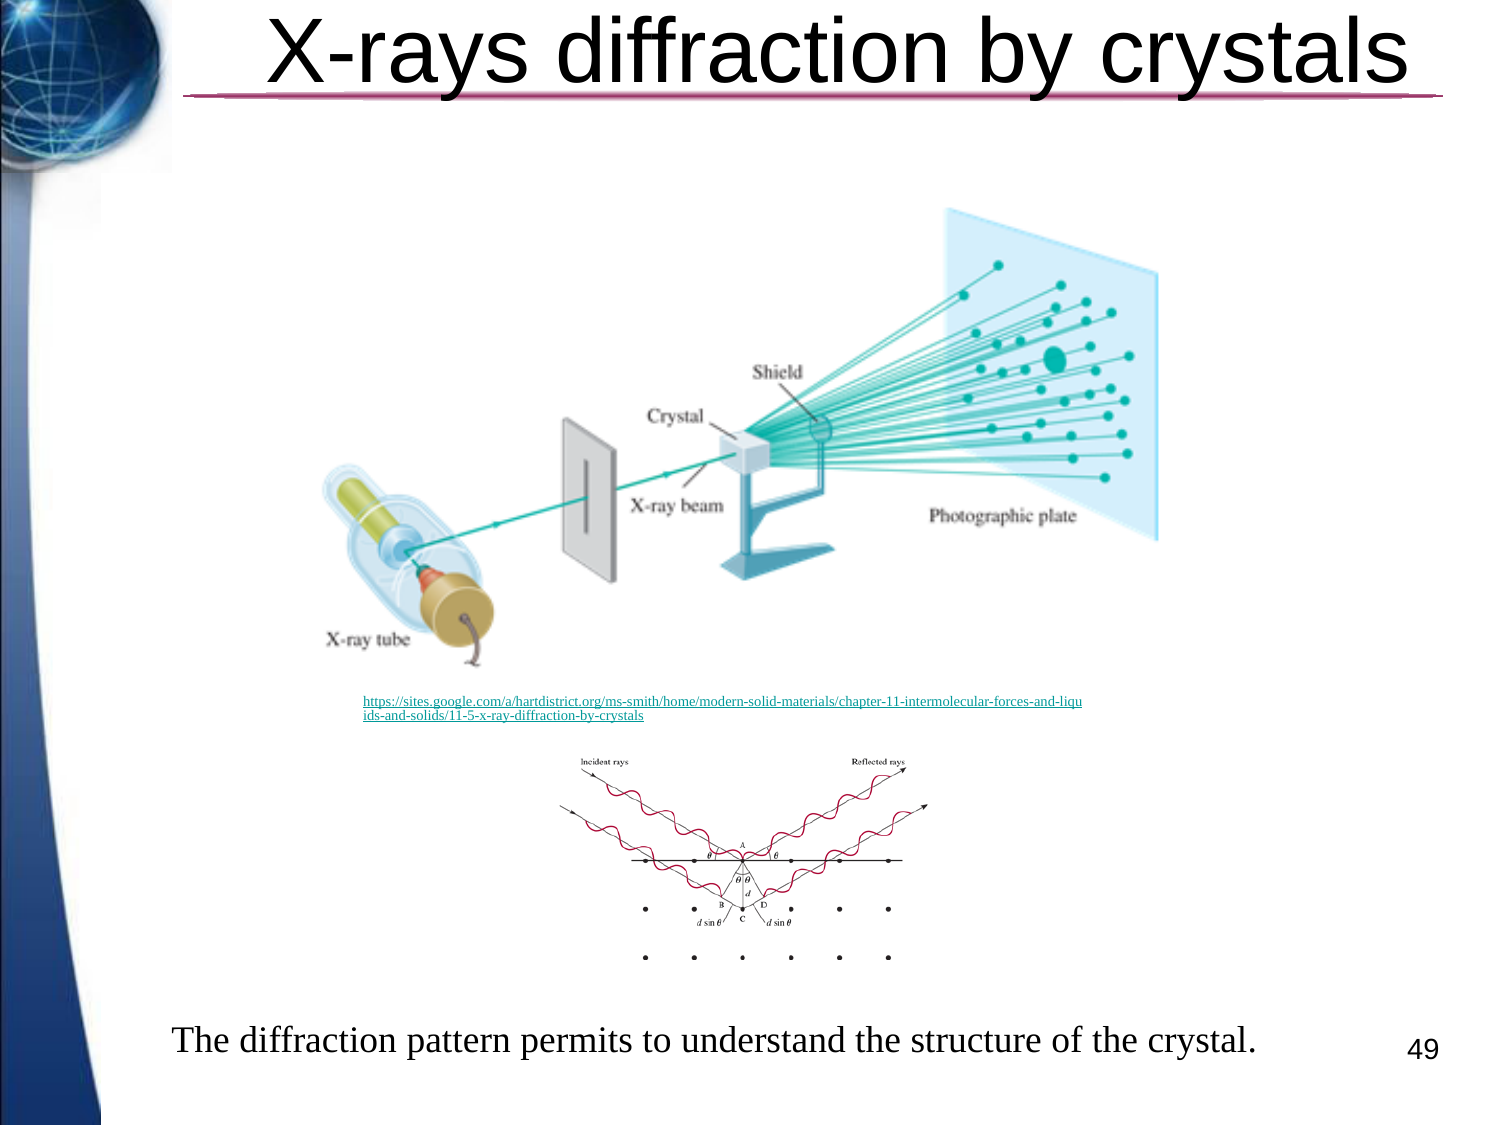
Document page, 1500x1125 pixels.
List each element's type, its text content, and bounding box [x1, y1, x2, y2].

picture [0, 0, 172, 1125]
picture [537, 752, 950, 978]
picture [283, 202, 1164, 675]
text_box https://sites.google.com/a/hartdistrict.org/ms-smith/home/modern-solid-materials/chapter-11-intermolecular-forces-and-liquids-and-solids/11-5-x-ray-diffraction-by-crystals [348, 684, 1099, 734]
title X-rays diffraction by crystals [163, 0, 1500, 171]
text_box The diffraction pattern permits to understand the structure of the crystal. [156, 1007, 1274, 1068]
slide_number 49 [1104, 1022, 1455, 1092]
